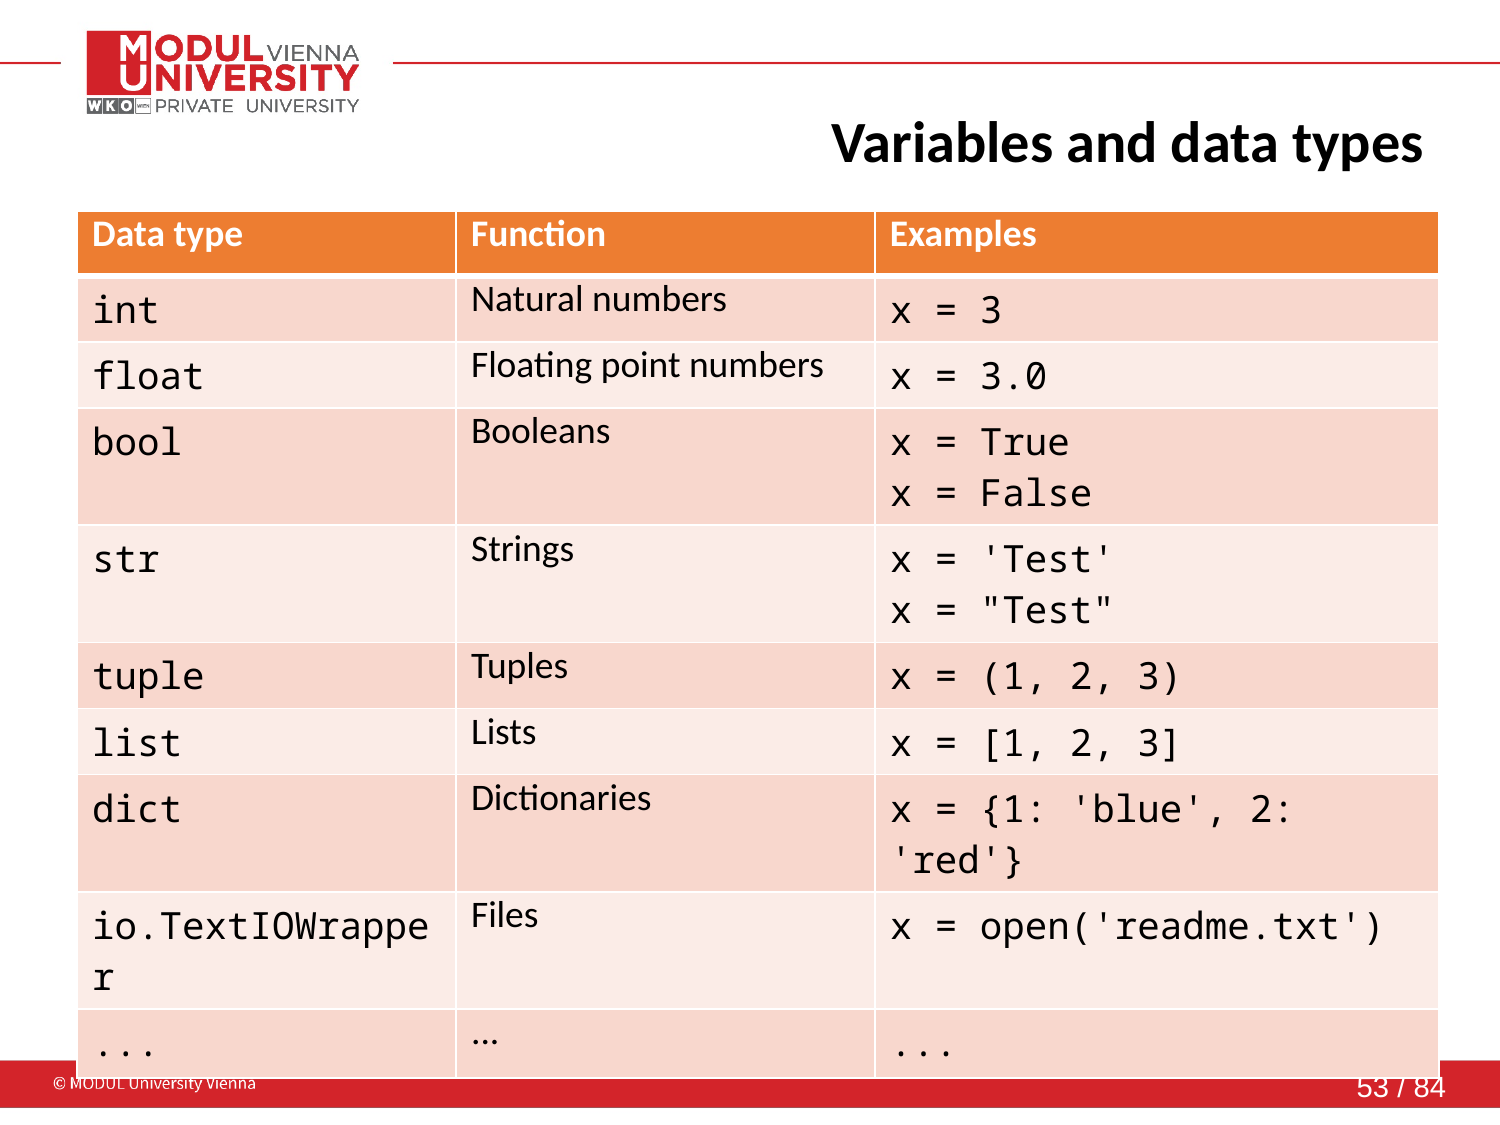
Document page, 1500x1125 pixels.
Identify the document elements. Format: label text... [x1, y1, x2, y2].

table_cell x = 3.0 [876, 343, 1438, 407]
table_cell ... [457, 1010, 874, 1077]
table_header Function [457, 212, 874, 273]
table_cell bool [78, 409, 455, 524]
table_cell x = 3 [876, 279, 1438, 341]
table_cell x = [1, 2, 3] [876, 709, 1438, 774]
table_cell dict [78, 775, 455, 891]
table_cell Booleans [457, 409, 874, 524]
table_cell x = open('readme.txt') [876, 893, 1438, 1008]
table_cell x = (1, 2, 3) [876, 643, 1438, 708]
table_cell io.TextIOWrapper [78, 893, 455, 1008]
table_cell Floating point numbers [457, 343, 874, 407]
table_cell Natural numbers [457, 279, 874, 341]
table_cell x = 'Test' x = "Test" [876, 526, 1438, 642]
table_cell str [78, 526, 455, 642]
picture [0, 0, 1500, 1125]
table_cell ... [876, 1010, 1438, 1077]
table_cell Strings [457, 526, 874, 642]
table_cell int [78, 279, 455, 341]
table_header Data type [78, 212, 455, 273]
table_cell Files [457, 893, 874, 1008]
table_cell x = {1: 'blue', 2: 'red'} [876, 775, 1438, 891]
table_cell list [78, 709, 455, 774]
table_header Examples [876, 212, 1438, 273]
title Variables and data types [51, 45, 1439, 233]
table_cell Tuples [457, 643, 874, 708]
table_cell ... [78, 1010, 455, 1077]
table_cell float [78, 343, 455, 407]
table_cell x = True x = False [876, 409, 1438, 524]
table_cell Dictionaries [457, 775, 874, 891]
table_cell tuple [78, 643, 455, 708]
table_cell Lists [457, 709, 874, 774]
